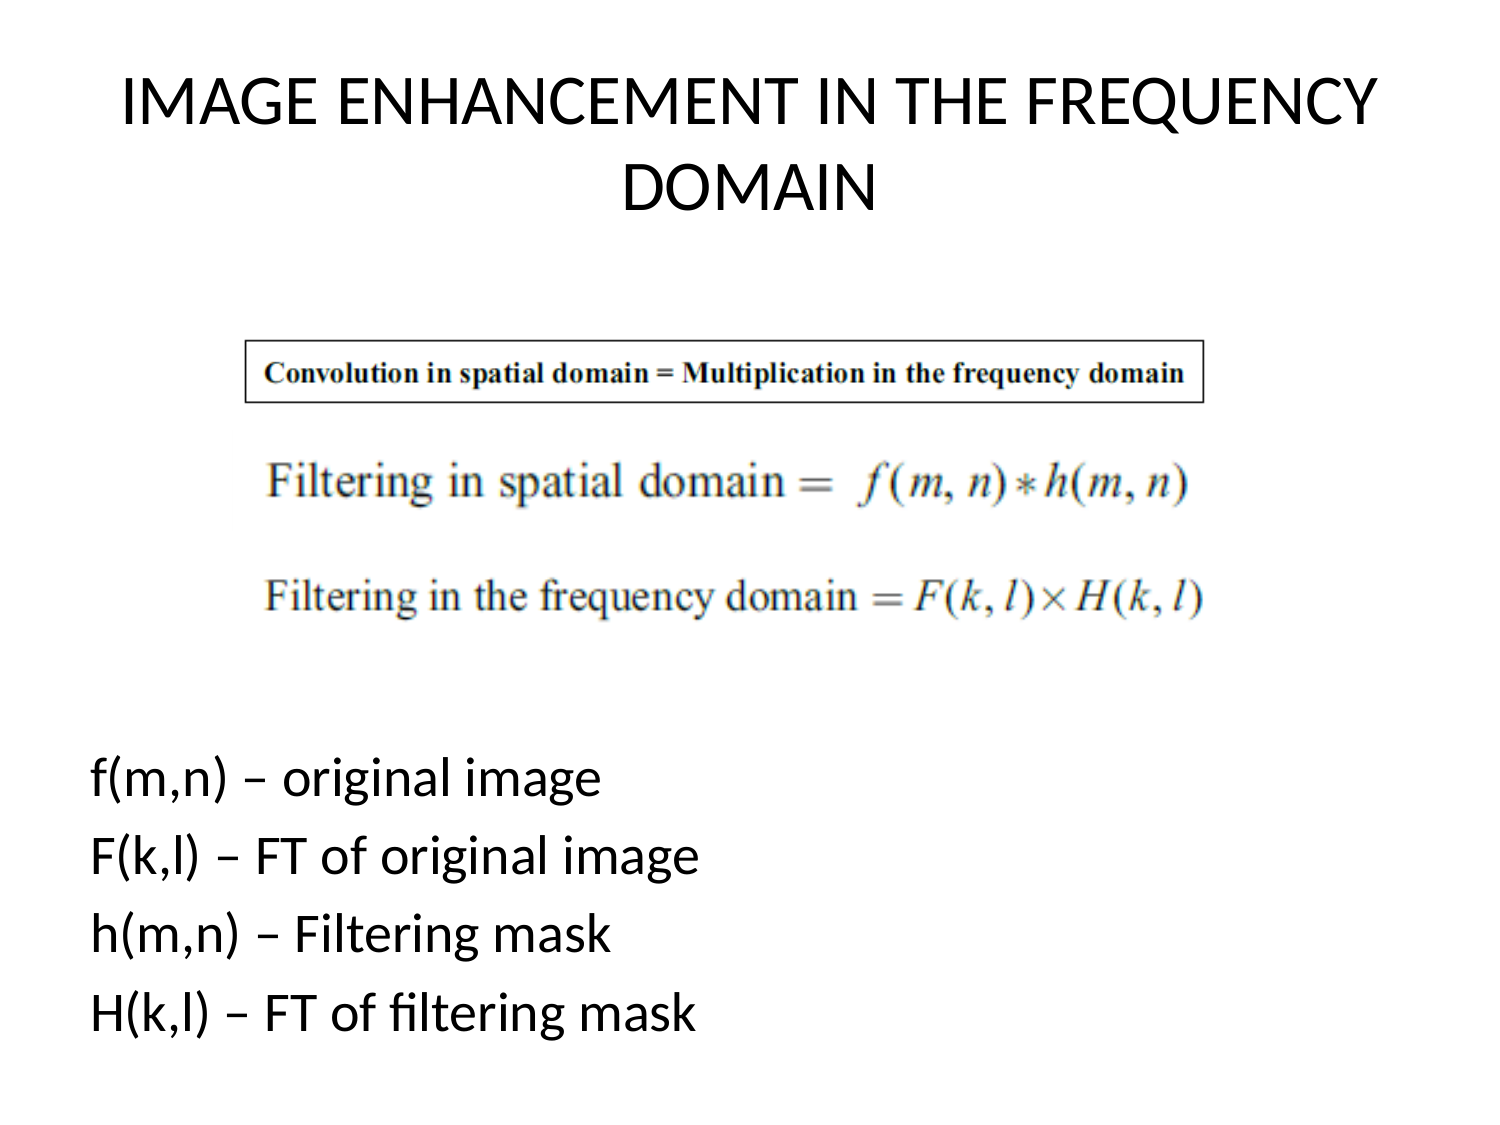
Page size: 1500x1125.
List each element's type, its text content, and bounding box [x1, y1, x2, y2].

picture [243, 550, 1234, 646]
title IMAGE ENHANCEMENT IN THE FREQUENCY DOMAIN [75, 45, 1425, 233]
picture [231, 430, 1211, 531]
picture [231, 325, 1231, 416]
list f(m,n) – original image F(k,l) – FT of original image h(m,n) – Filtering mask H(k,l) – FT of filtering mask [75, 262, 1425, 1059]
